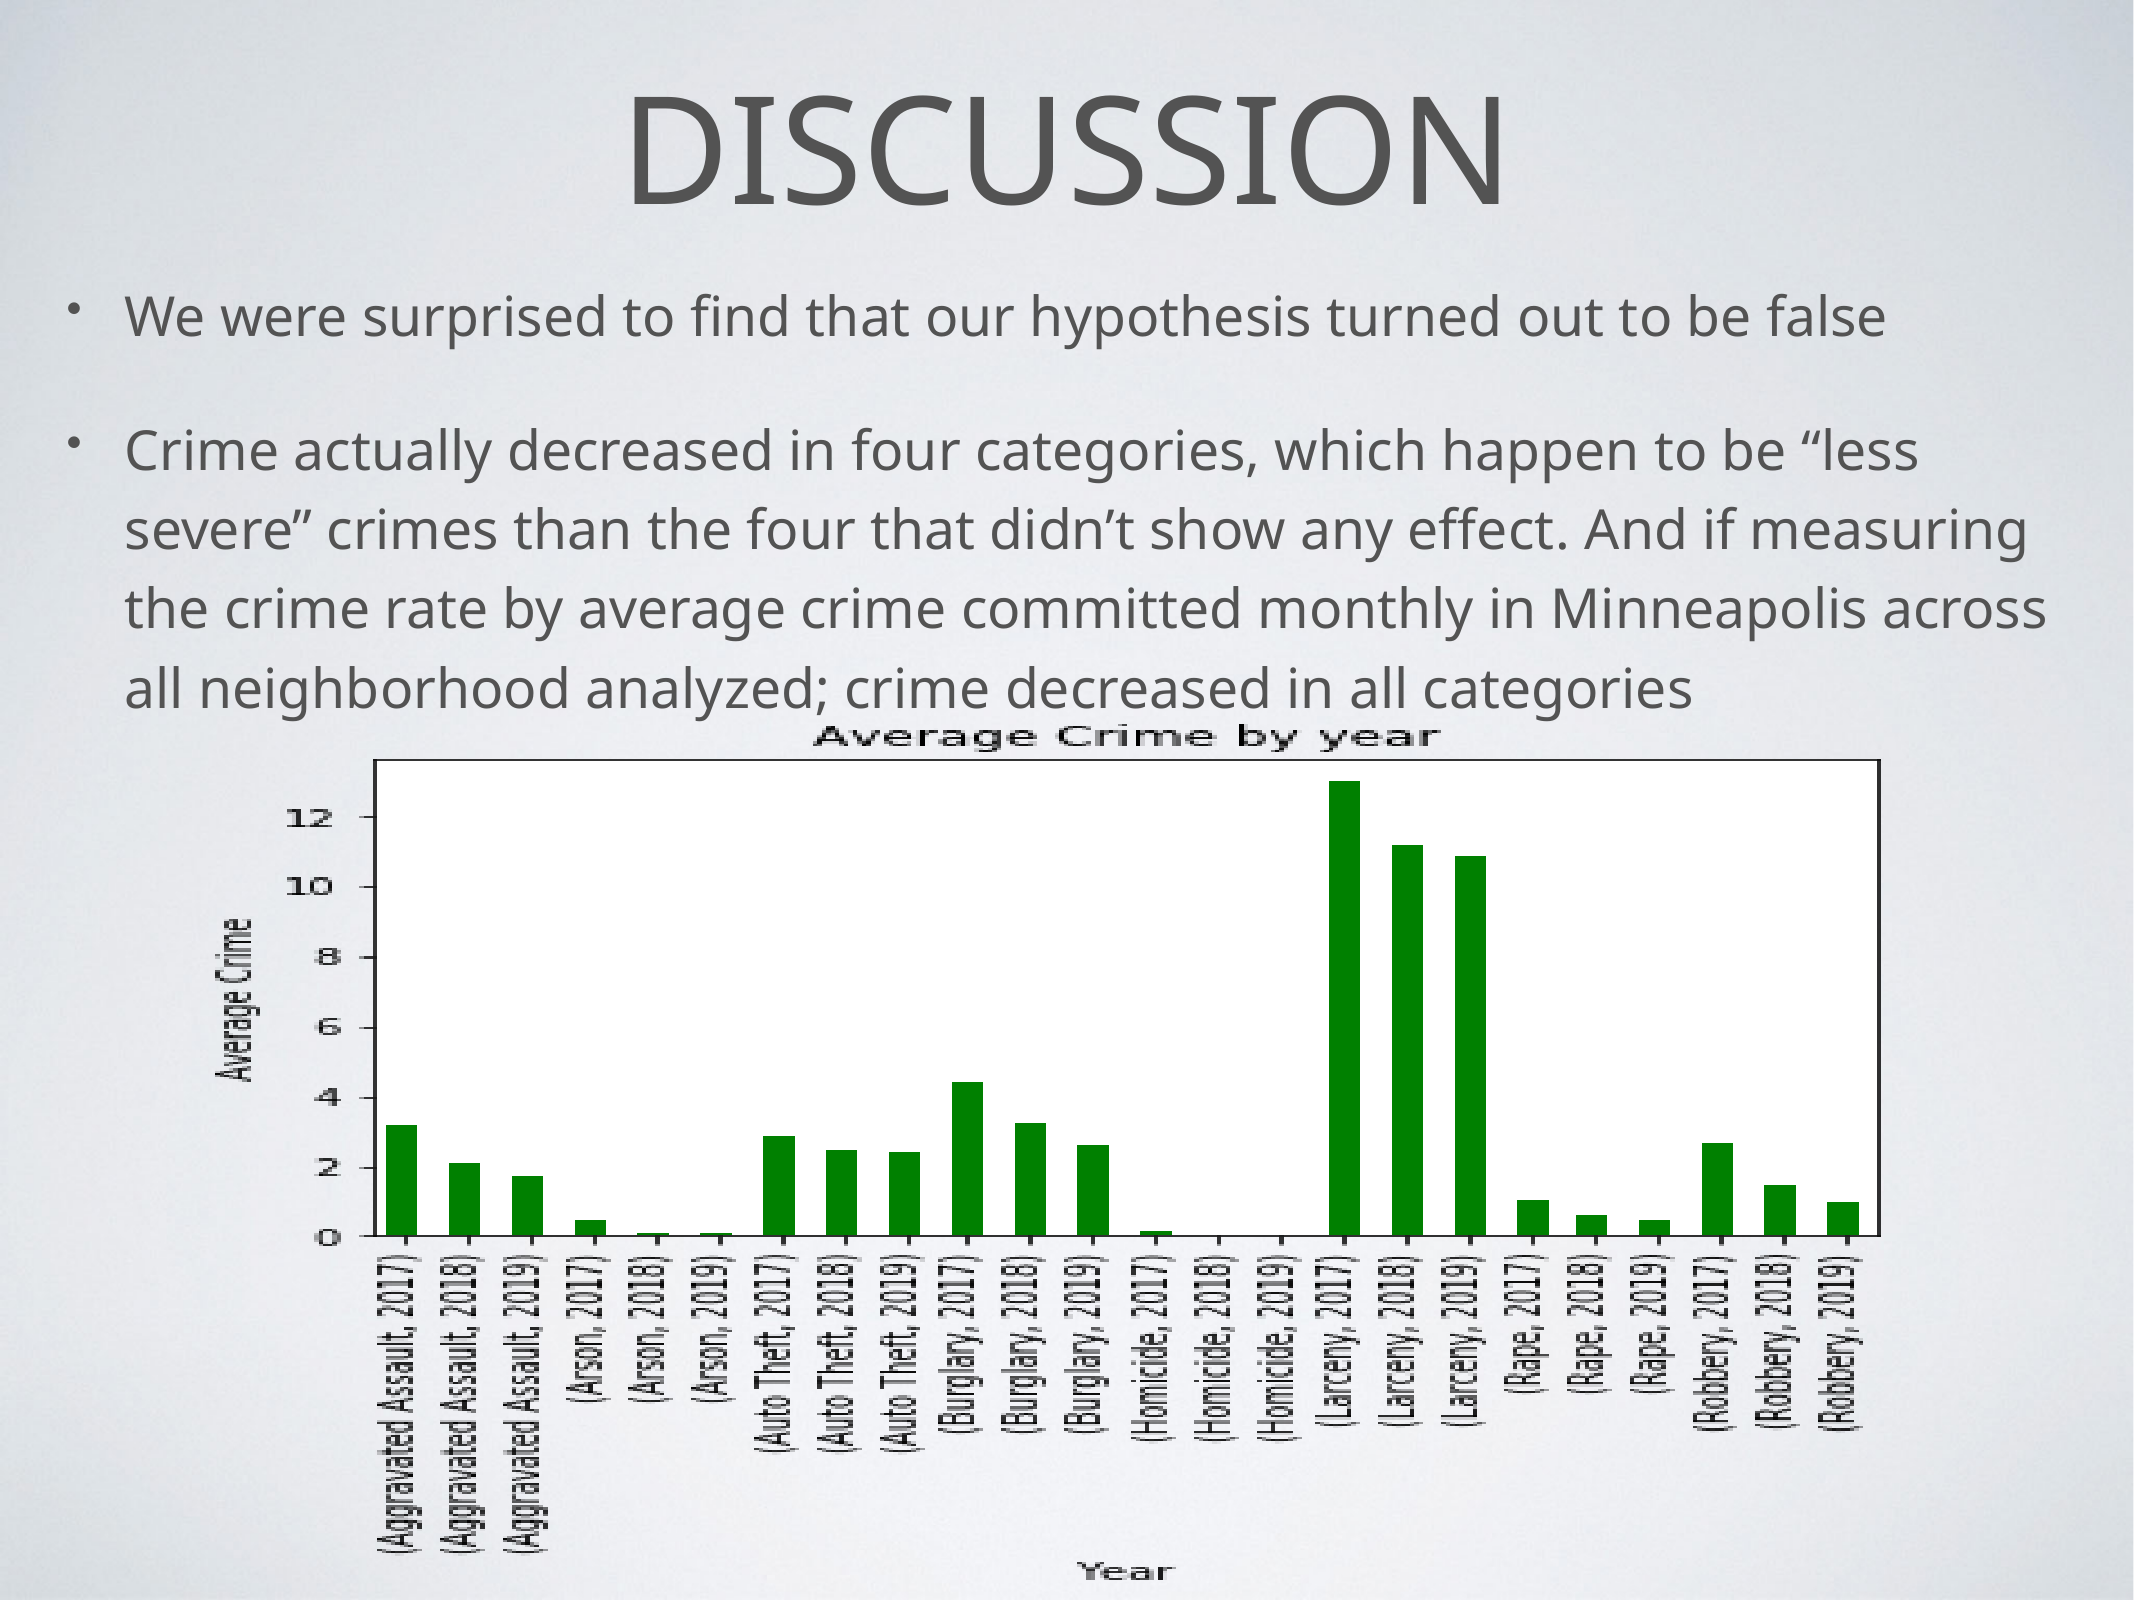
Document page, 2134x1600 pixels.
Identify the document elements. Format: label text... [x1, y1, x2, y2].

list We were surprised to find that our hypothesis turned out to be false Crime actually decreased in four categories, which happen to be “less severe” crimes than the four that didn’t show any effect. And if measuring the crime rate by average crime committed monthly in Minneapolis across all neighborhood analyzed; crime decreased in all categories [57, 230, 2076, 758]
picture [0, 0, 2134, 1600]
title Discussion [57, 16, 2076, 230]
